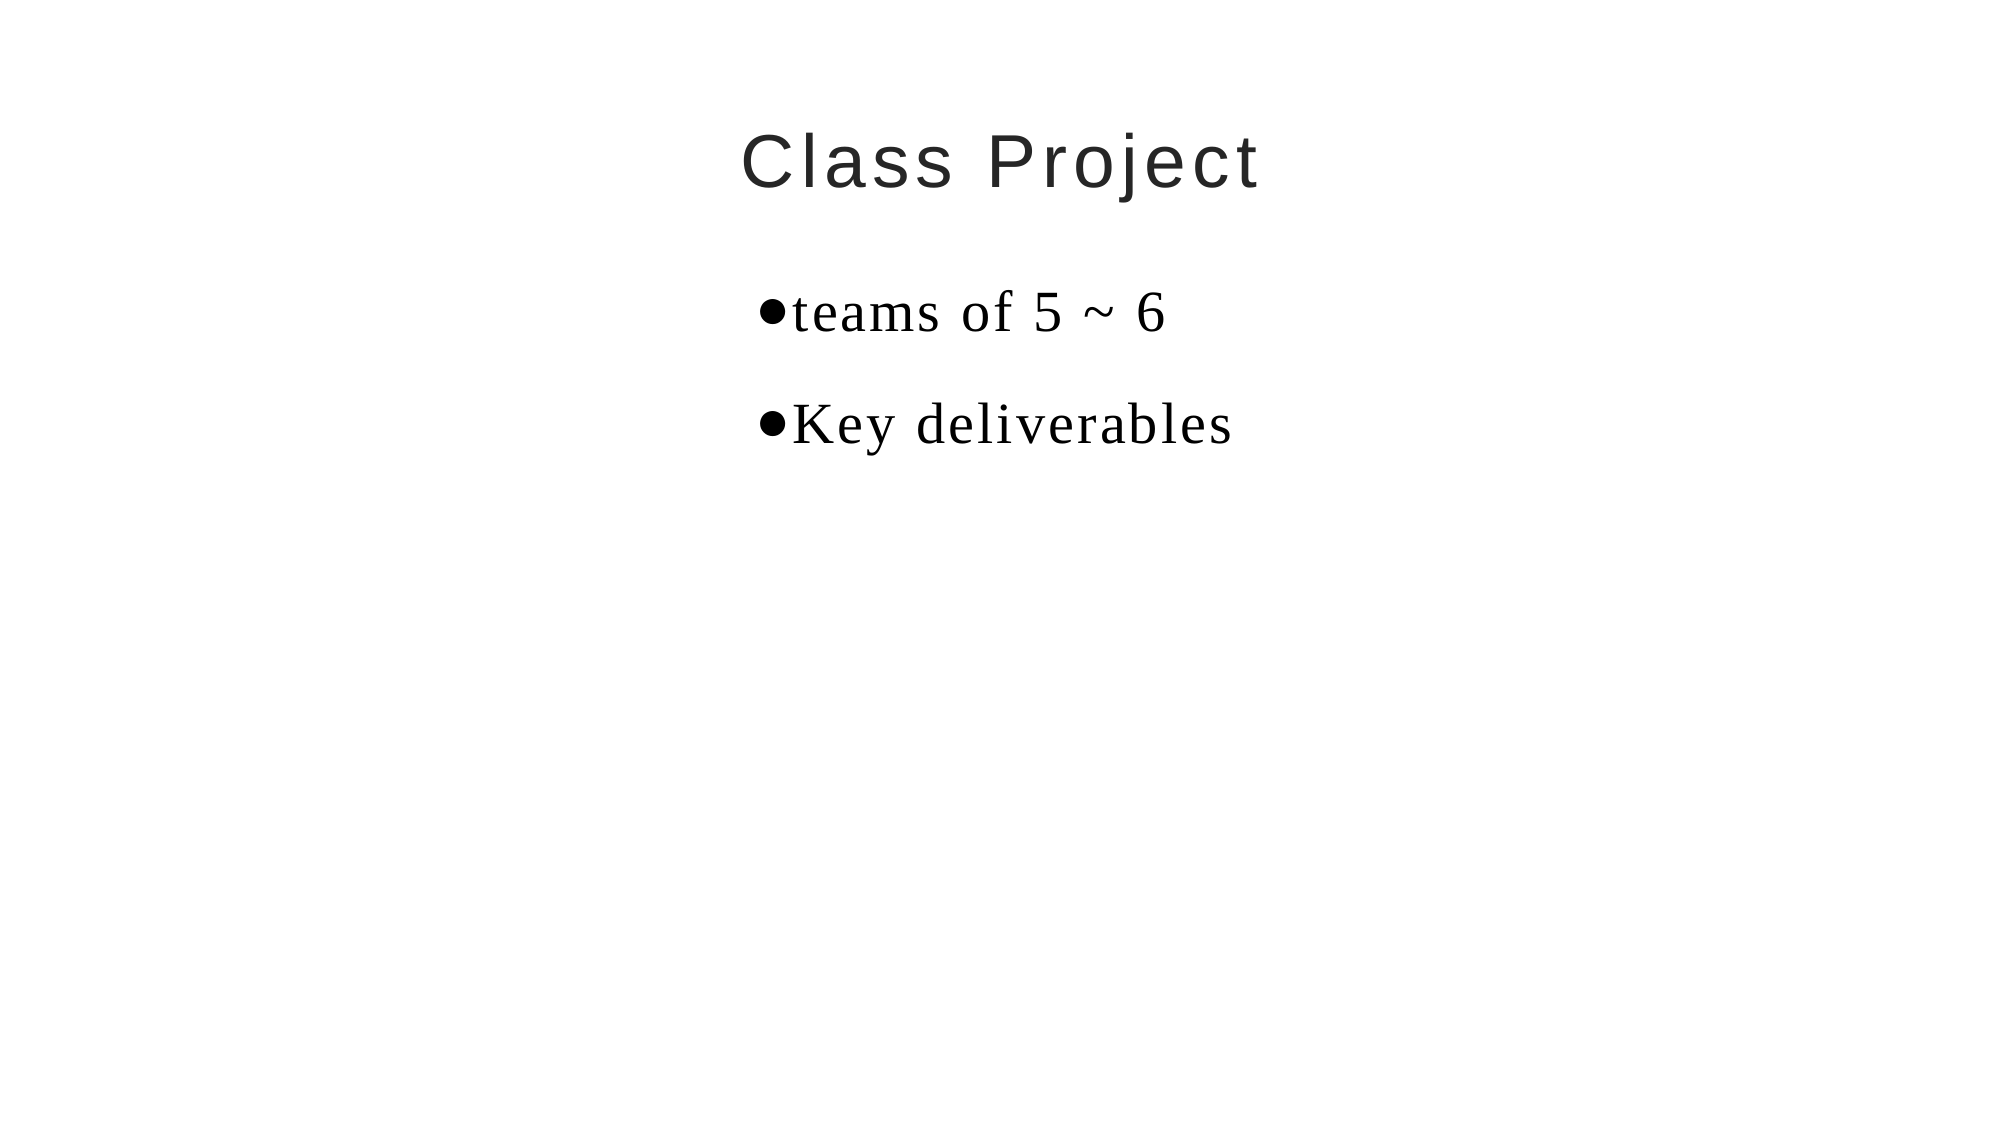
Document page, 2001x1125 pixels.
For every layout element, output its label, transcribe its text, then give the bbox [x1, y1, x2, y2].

title Class Project [99, 99, 1900, 216]
list teams of 5 ~ 6 Key deliverables [740, 244, 1900, 1026]
